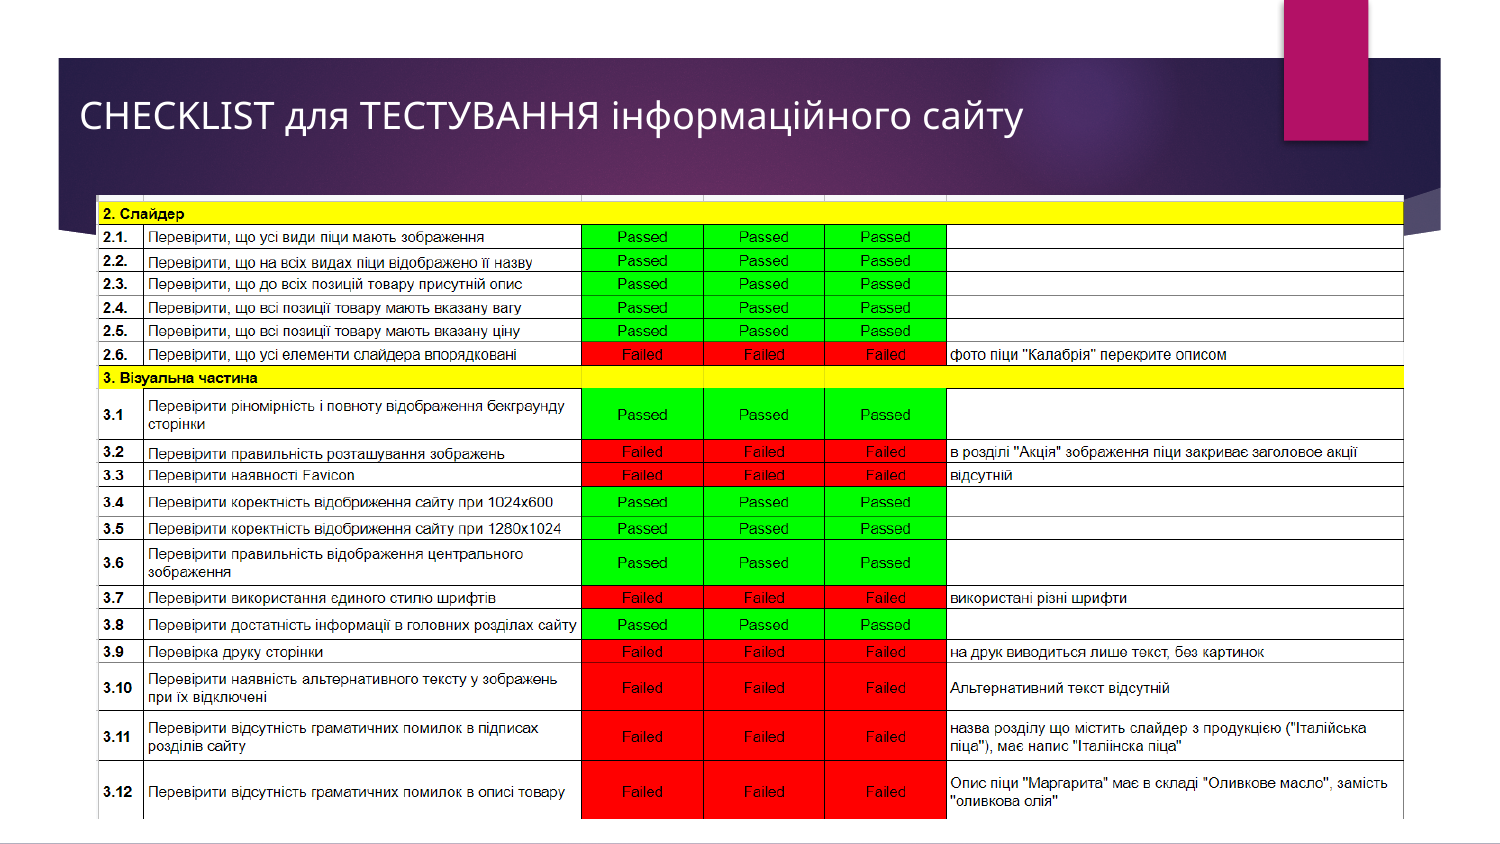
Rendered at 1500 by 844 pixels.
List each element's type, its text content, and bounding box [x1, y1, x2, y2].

title CHECKLIST для ТЕСТУВАННЯ інформаційного сайту [47, 76, 1057, 171]
picture [59, 58, 1440, 819]
